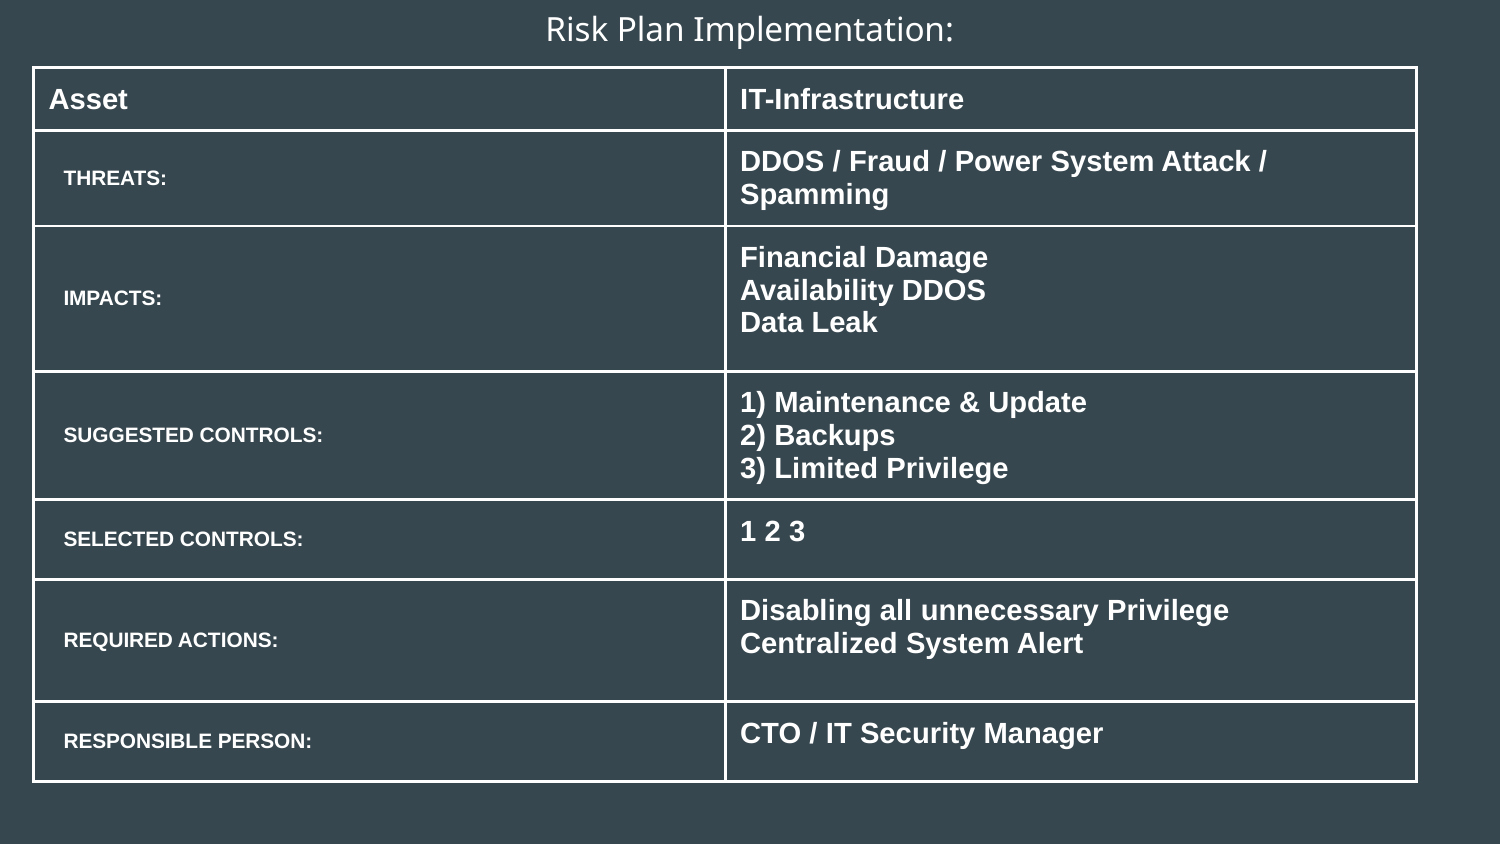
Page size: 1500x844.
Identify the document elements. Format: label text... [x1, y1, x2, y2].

table_cell RESPONSIBLE PERSON: [35, 703, 724, 780]
table_cell 1) Maintenance & Update 2) Backups 3) Limited Privilege [727, 373, 1415, 498]
table_cell CTO / IT Security Manager [727, 703, 1415, 780]
table_header Asset [35, 69, 724, 129]
table_cell Financial Damage Availability DDOS Data Leak [727, 227, 1415, 370]
table_cell Disabling all unnecessary Privilege Centralized System Alert [727, 581, 1415, 700]
text_box Risk Plan Implementation: [385, 0, 1115, 75]
table_cell SELECTED CONTROLS: [35, 501, 724, 578]
table_cell 1 2 3 [727, 501, 1415, 578]
table_cell DDOS / Fraud / Power System Attack / Spamming [727, 132, 1415, 225]
table_cell THREATS: [35, 132, 724, 225]
table_header IT-Infrastructure [727, 69, 1415, 129]
table_cell IMPACTS: [35, 227, 724, 370]
table_cell REQUIRED ACTIONS: [35, 581, 724, 700]
table_cell SUGGESTED CONTROLS: [35, 373, 724, 498]
